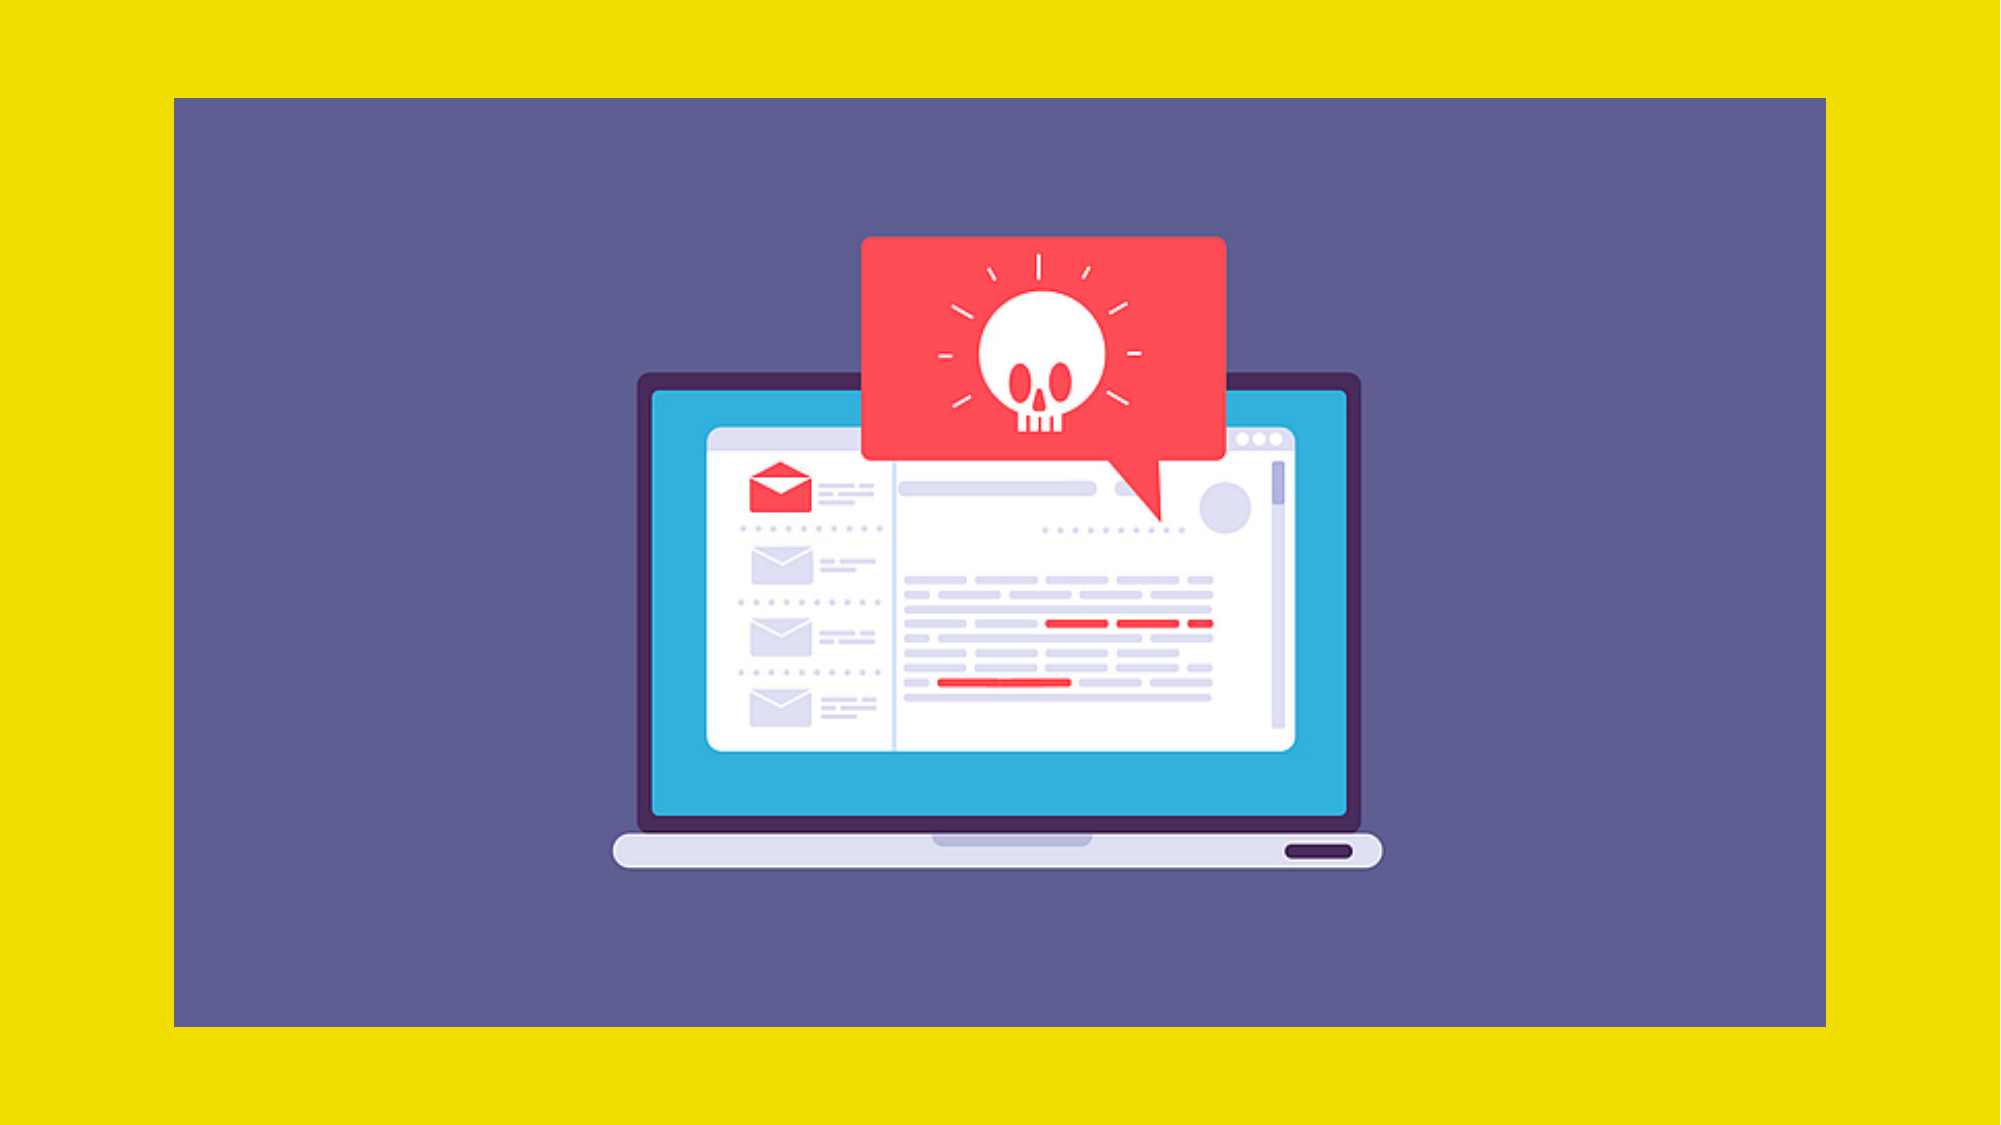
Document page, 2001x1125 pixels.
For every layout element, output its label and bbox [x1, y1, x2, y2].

picture [174, 98, 1826, 1027]
